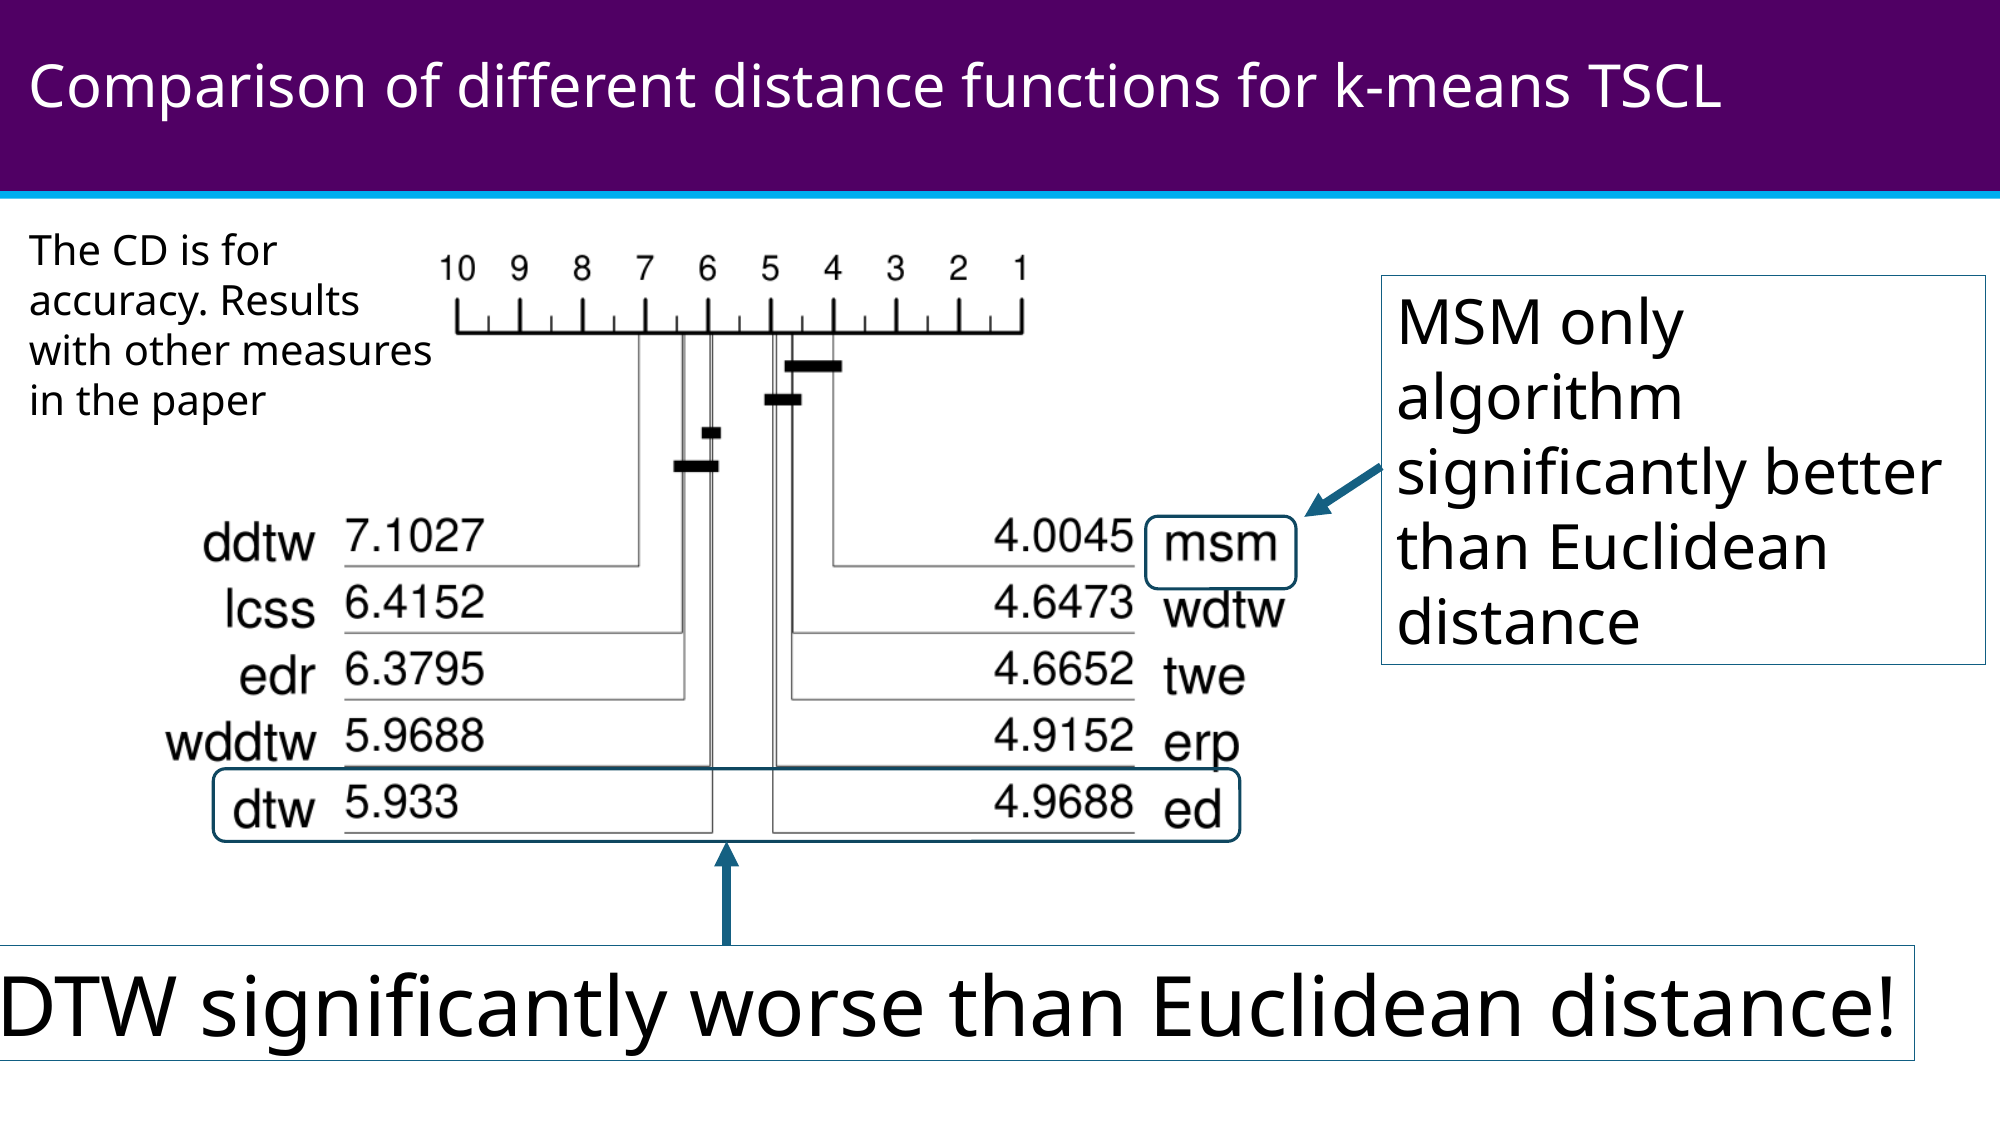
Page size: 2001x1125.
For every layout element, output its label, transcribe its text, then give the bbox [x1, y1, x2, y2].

text_box MSM only algorithm significantly better than Euclidean distance [1381, 275, 1986, 665]
picture [140, 216, 1314, 890]
title Comparison of different distance functions for k-means TSCL [14, 41, 1986, 138]
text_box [1303, 465, 1382, 518]
text_box The CD is for accuracy. Results with other measures in the paper [14, 216, 140, 432]
text_box DTW significantly worse than Euclidean distance! [0, 945, 1915, 1061]
